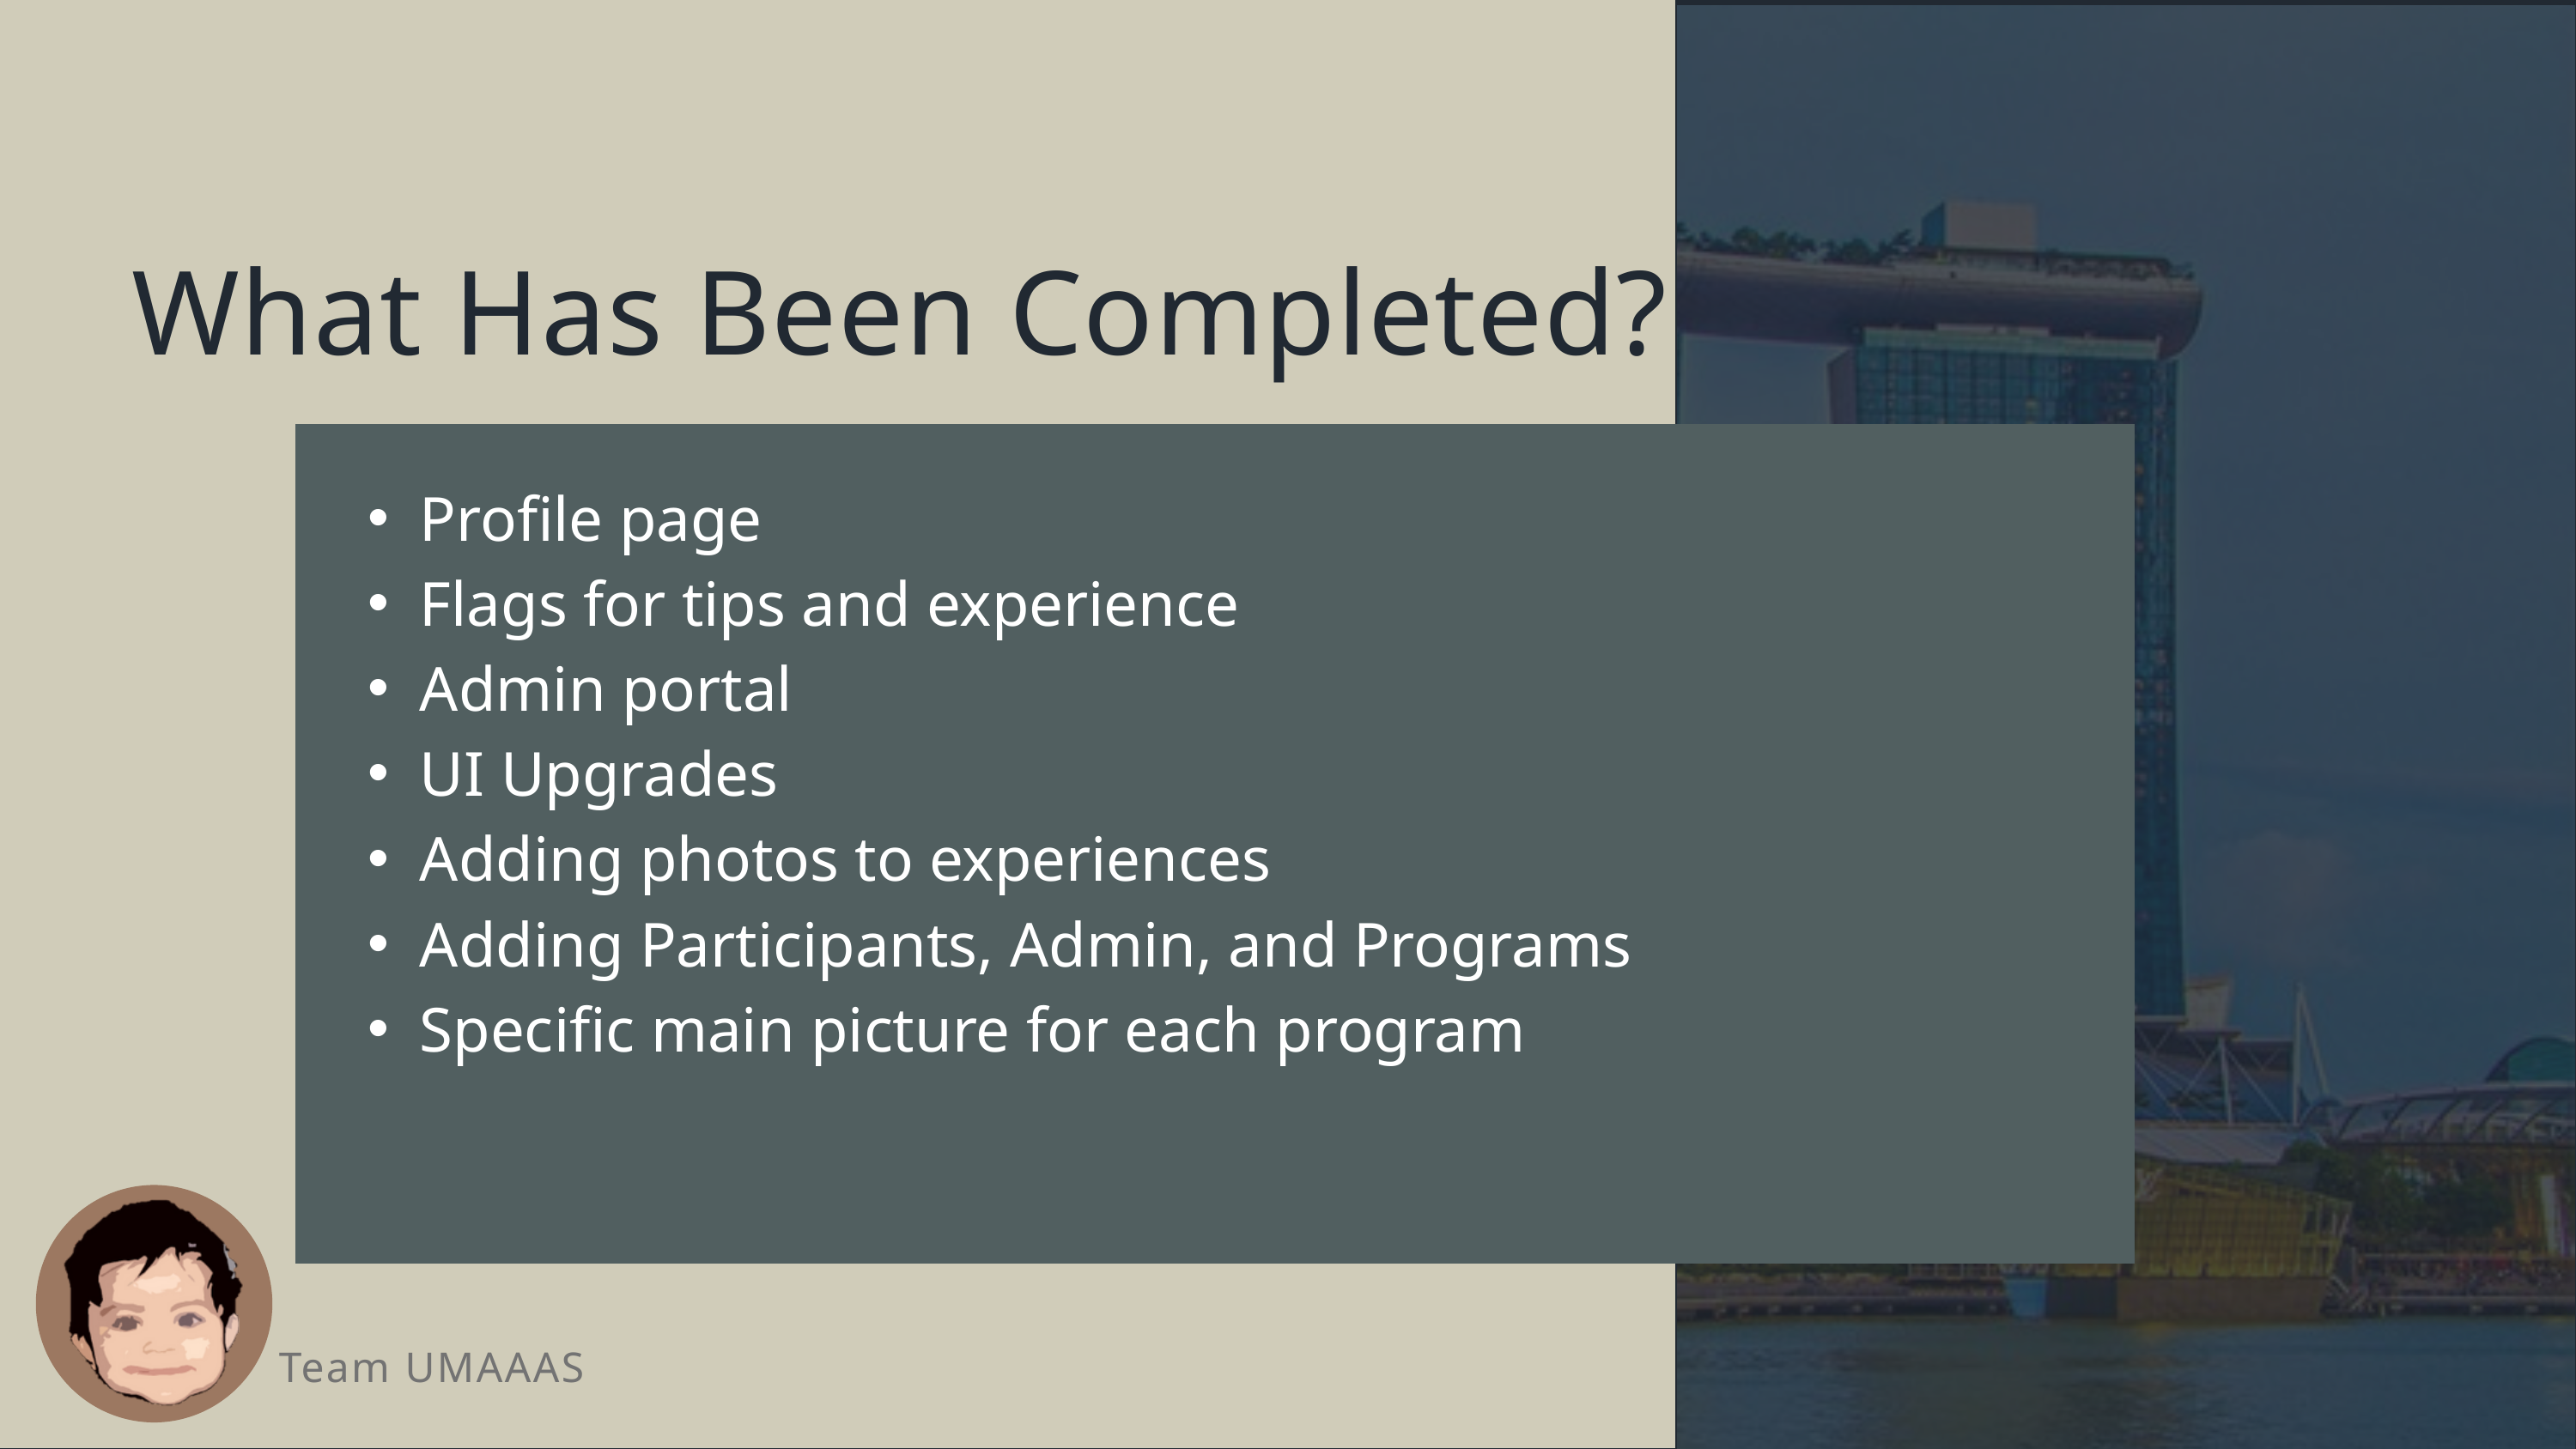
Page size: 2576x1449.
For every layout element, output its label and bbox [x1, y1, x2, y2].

picture [1677, 5, 2575, 1449]
text_box [34, 1185, 598, 1423]
text_box [295, 423, 2136, 1264]
text_box [0, 0, 1676, 1449]
